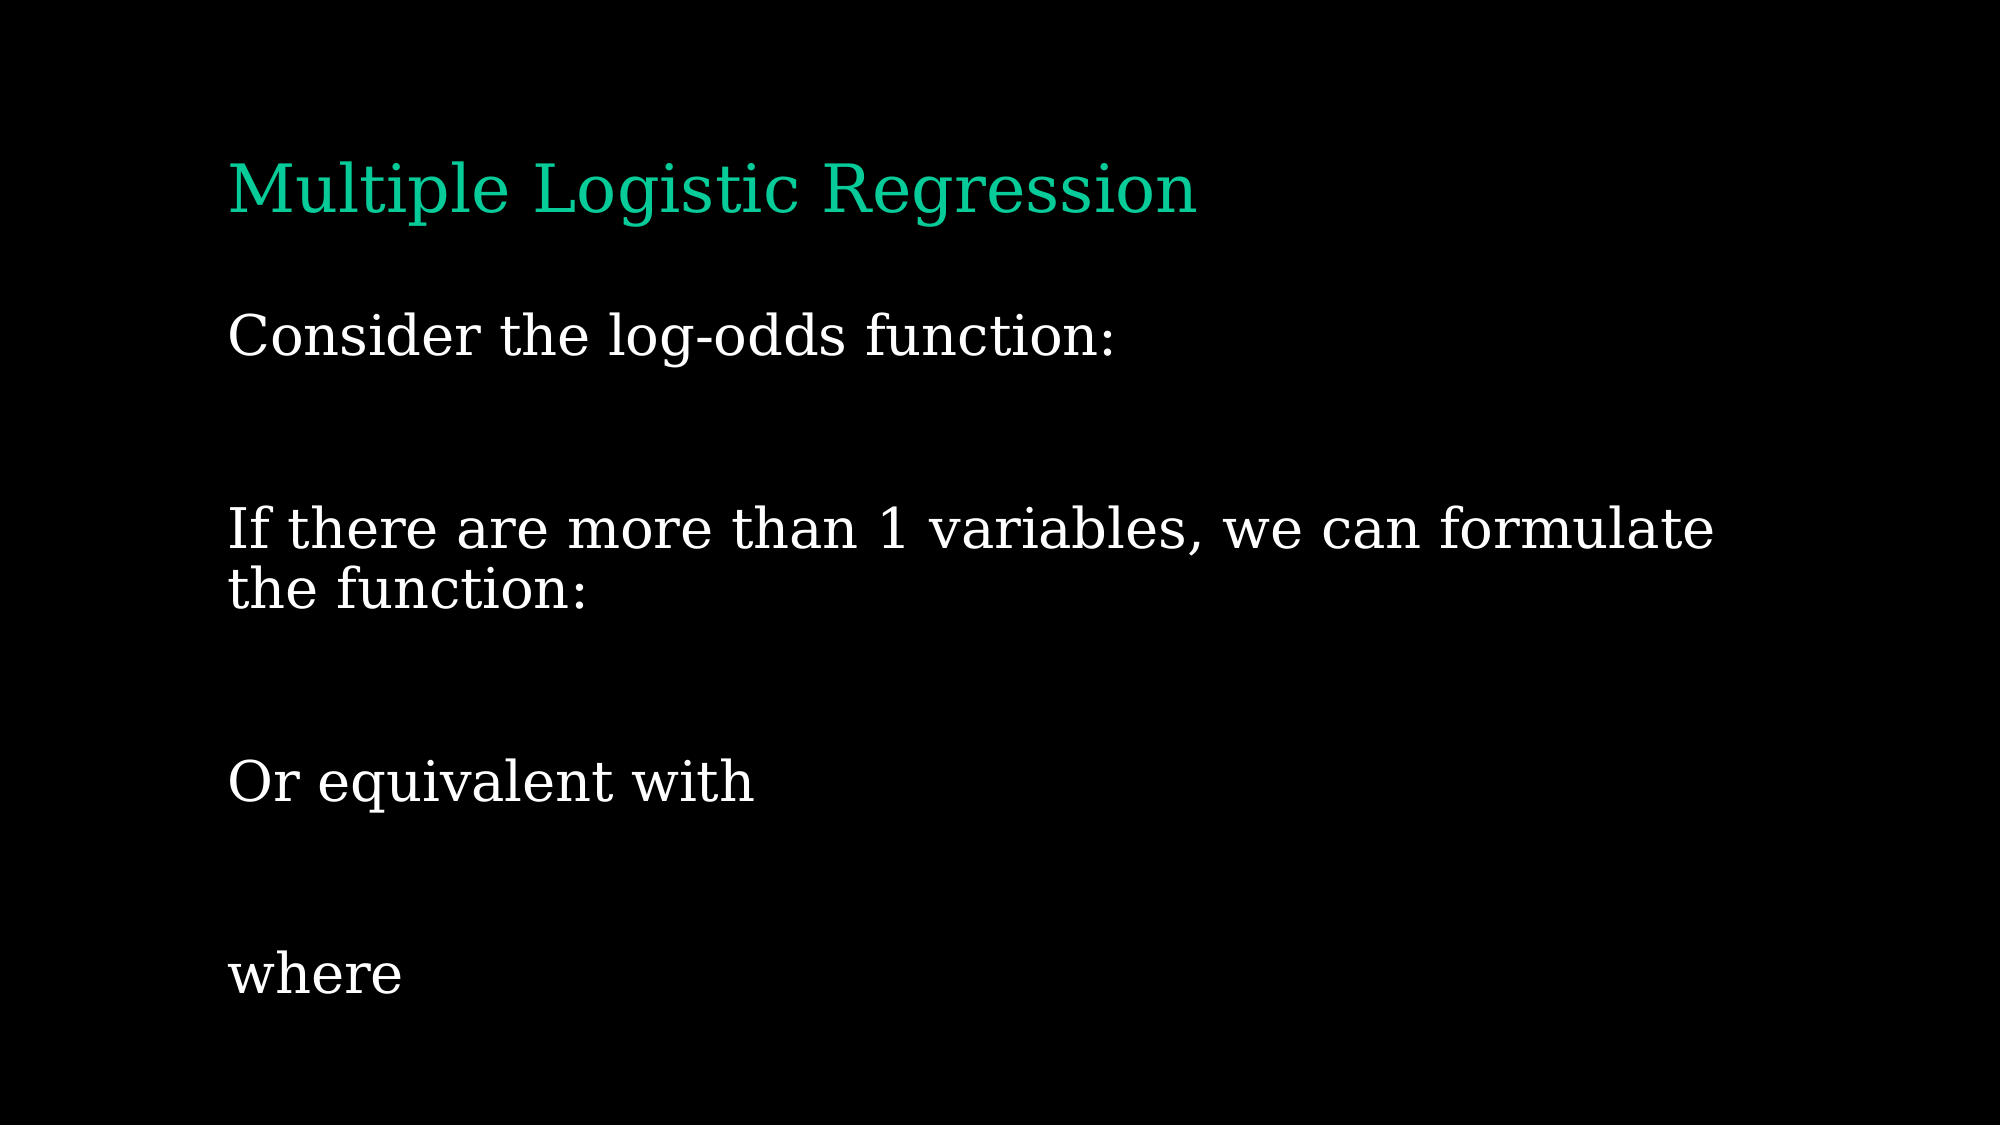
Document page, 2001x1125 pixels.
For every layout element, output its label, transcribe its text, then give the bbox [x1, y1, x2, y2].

title Multiple Logistic Regression [212, 59, 1788, 235]
